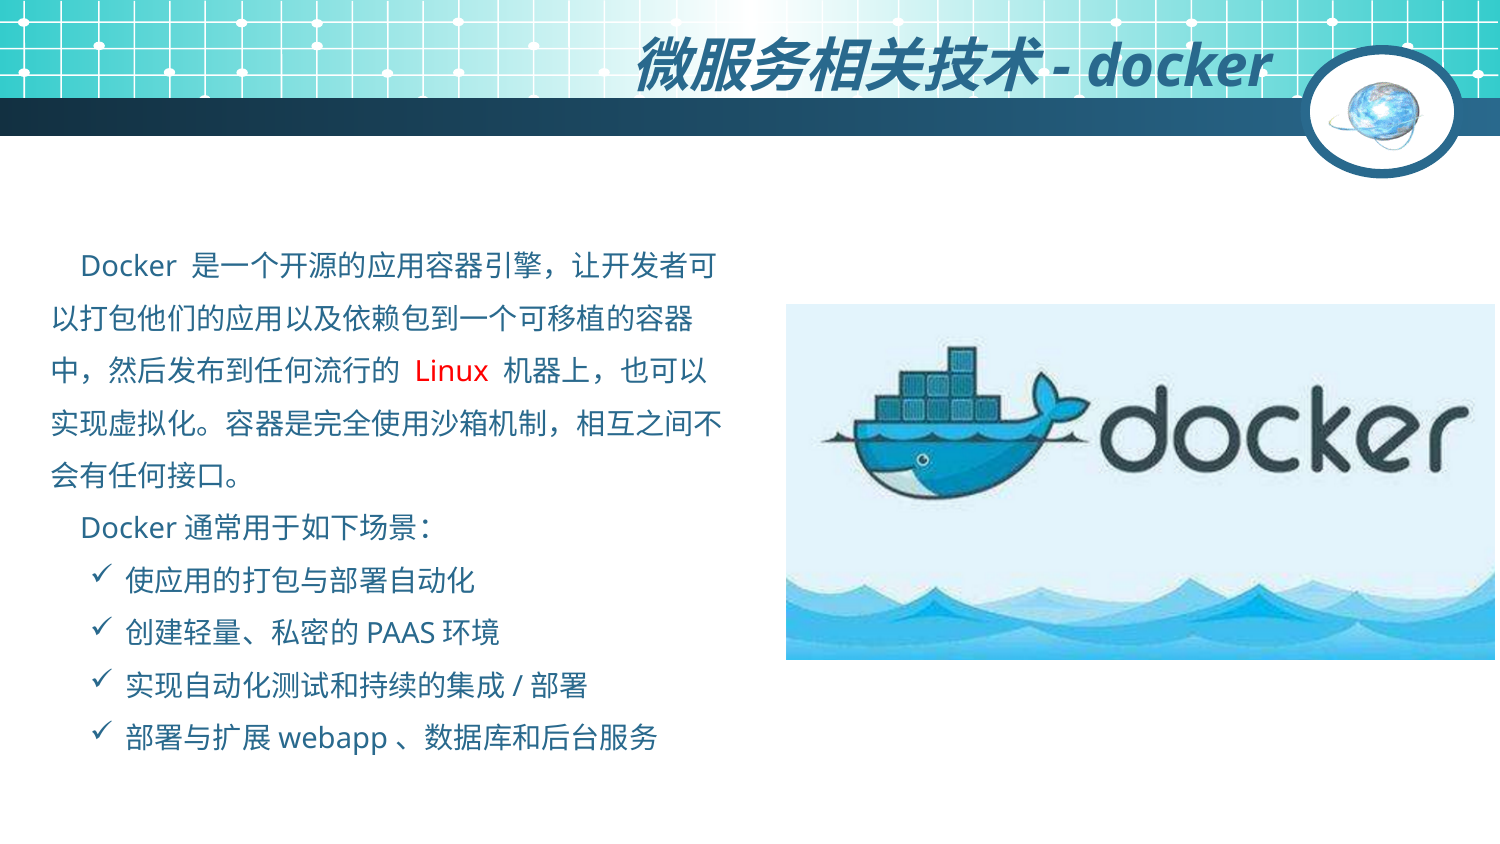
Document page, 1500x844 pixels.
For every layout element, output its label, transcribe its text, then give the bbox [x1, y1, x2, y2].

title 微服务相关技术- docker [74, 27, 1288, 98]
picture [784, 304, 1495, 661]
text_box Docker 是一个开源的应用容器引擎，让开发者可以打包他们的应用以及依赖包到一个可移植的容器中，然后发布到任何流行的 Linux 机器上，也可以实现虚拟化。容器是完全使用沙箱机制，相互之间不会有任何接口。 Docker通常用于如下场景： 使应用的打包与部署自动化 创建轻量、私密的PAAS环境 实现自动化测试和持续的集成/部署 部署与扩展webapp、数据库和后台服务 [35, 222, 750, 774]
picture [1310, 55, 1454, 169]
